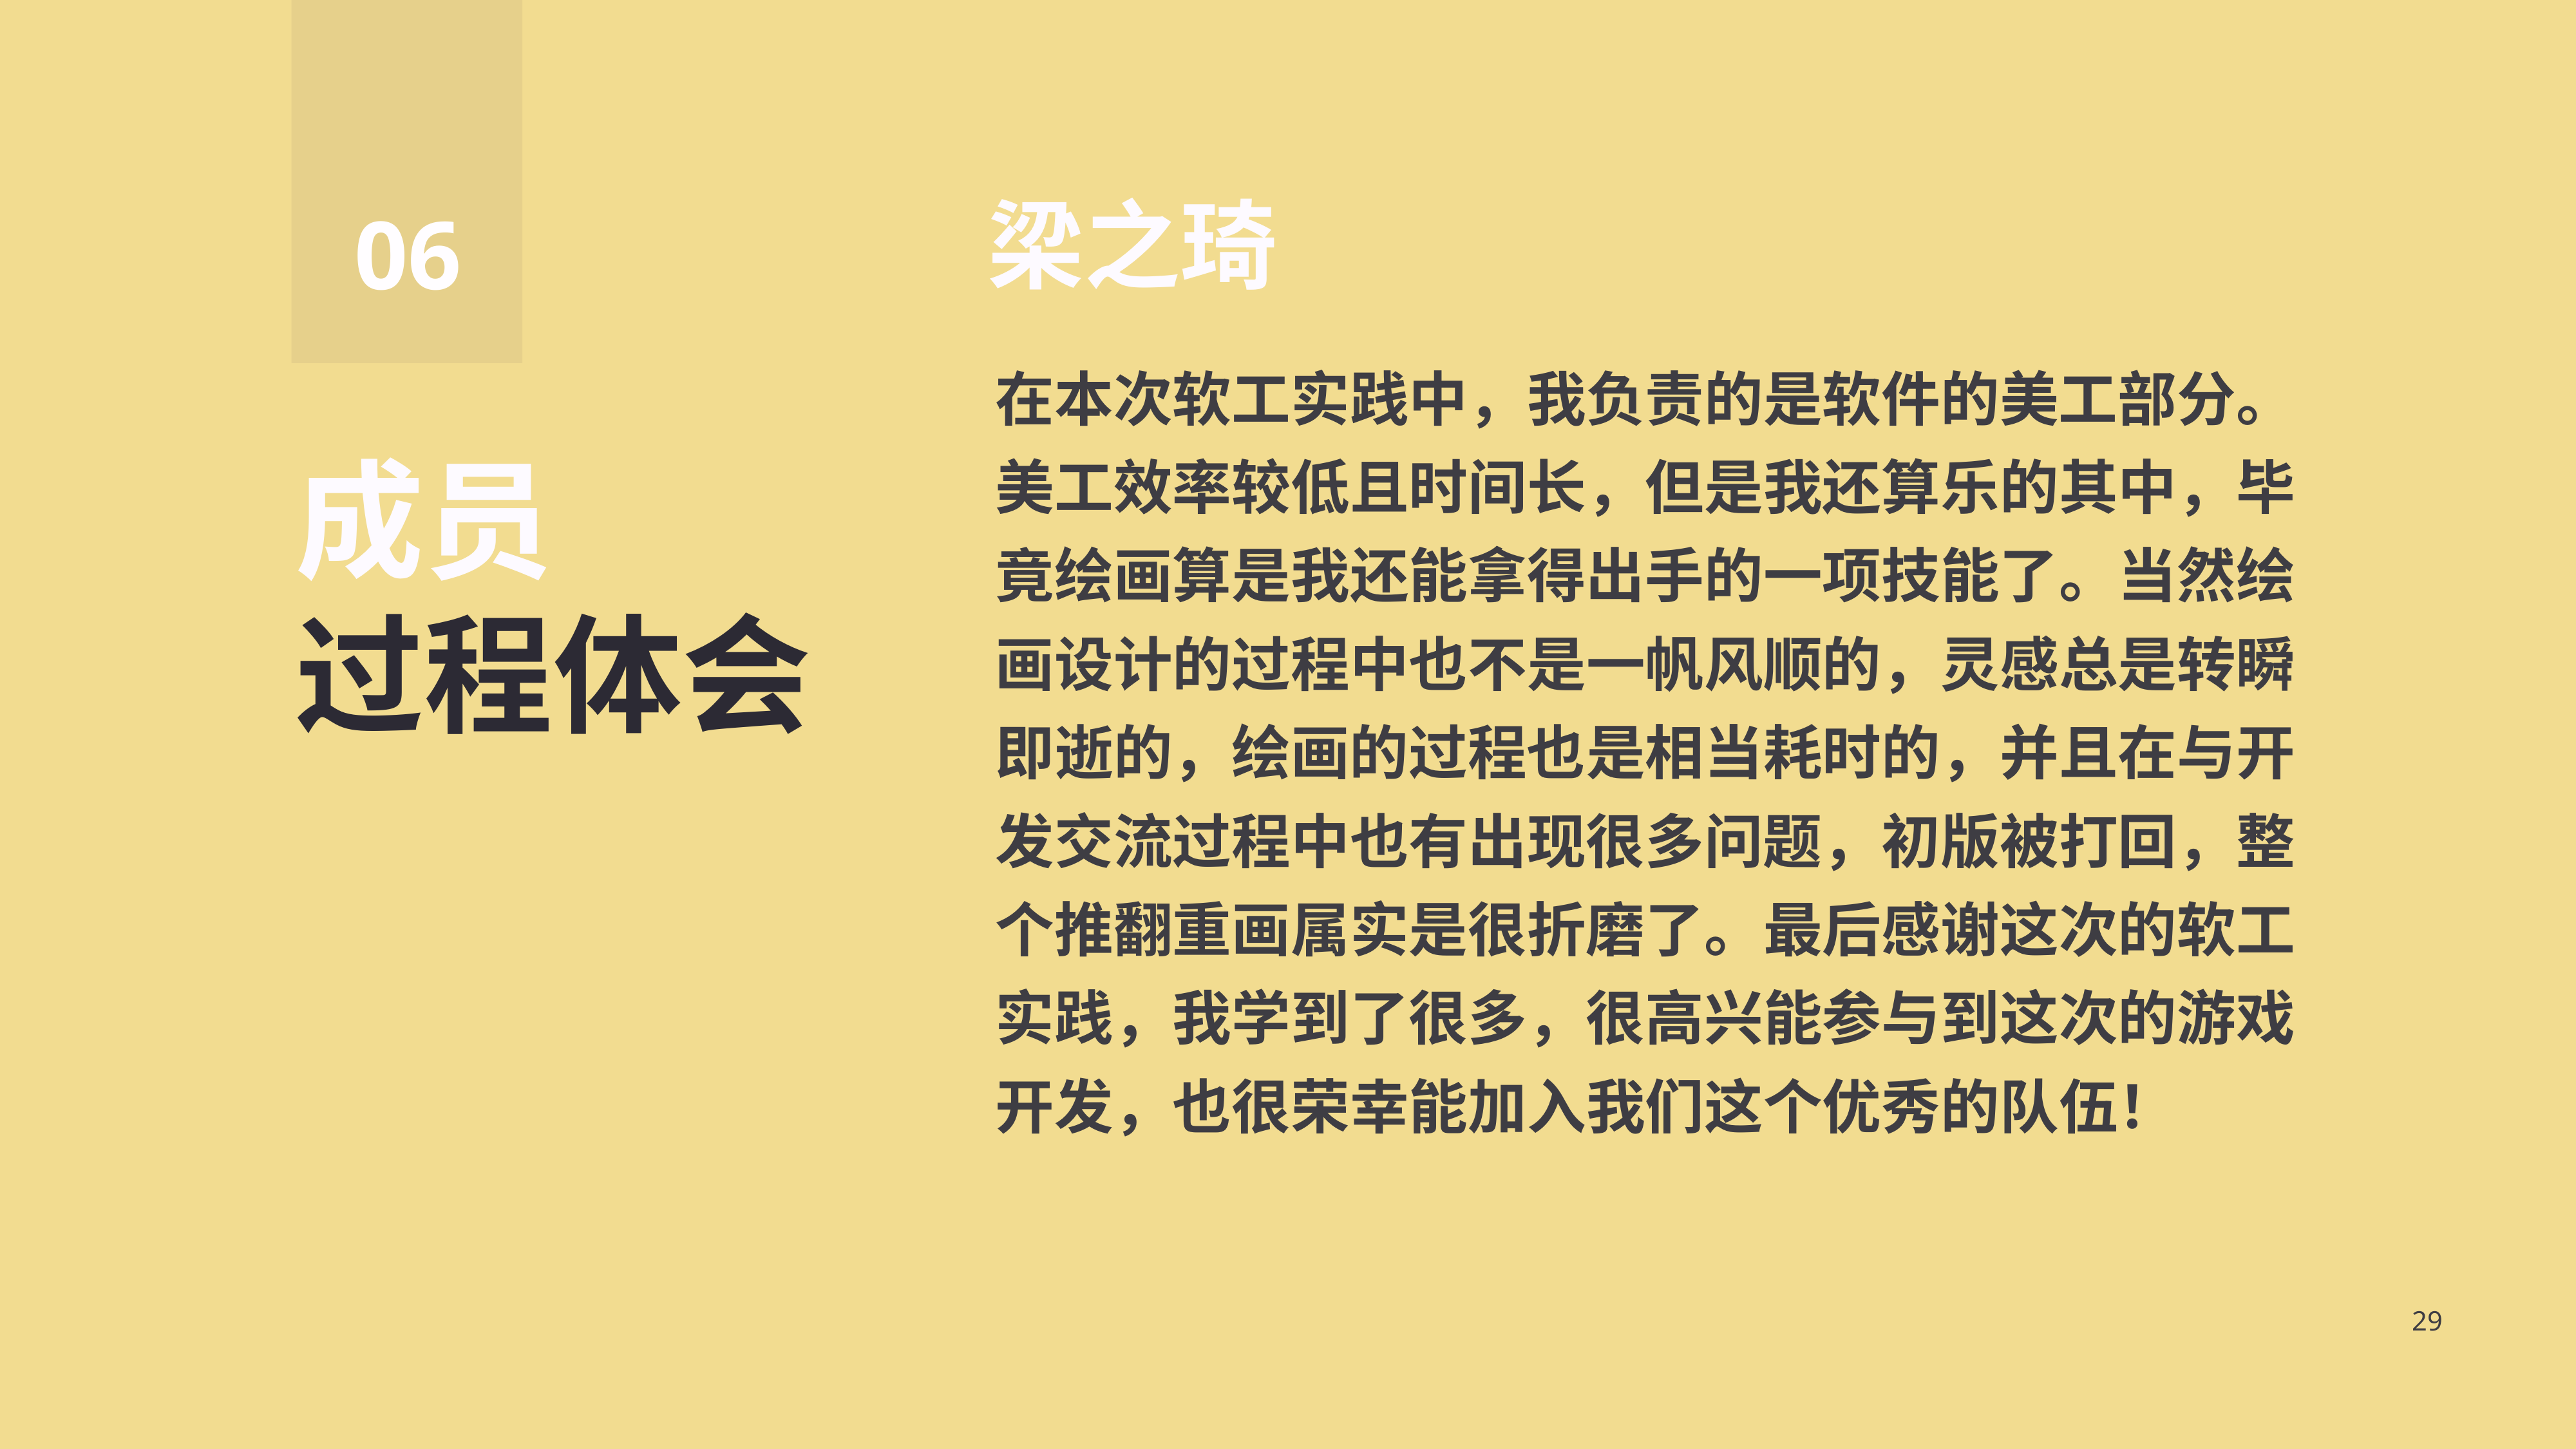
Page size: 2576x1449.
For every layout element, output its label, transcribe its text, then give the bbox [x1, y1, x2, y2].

text_box 梁之琦 [983, 156, 1455, 328]
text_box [291, 0, 523, 363]
text_box 在本次软工实践中，我负责的是软件的美工部分。美工效率较低且时间长，但是我还算乐的其中，毕竟绘画算是我还能拿得出手的一项技能了。当然绘画设计的过程中也不是一帆风顺的，灵感总是转瞬即逝的，绘画的过程也是相当耗时的，并且在与开发交流过程中也有出现很多问题，初版被打回，整个推翻重画属实是很折磨了。最后感谢这次的软工实践，我学到了很多，很高兴能参与到这次的游戏开发，也很荣幸能加入我们这个优秀的队伍！ [991, 339, 2338, 1449]
text_box 成员 过程体会 [291, 435, 870, 799]
text_box 29 [2380, 1300, 2475, 1345]
